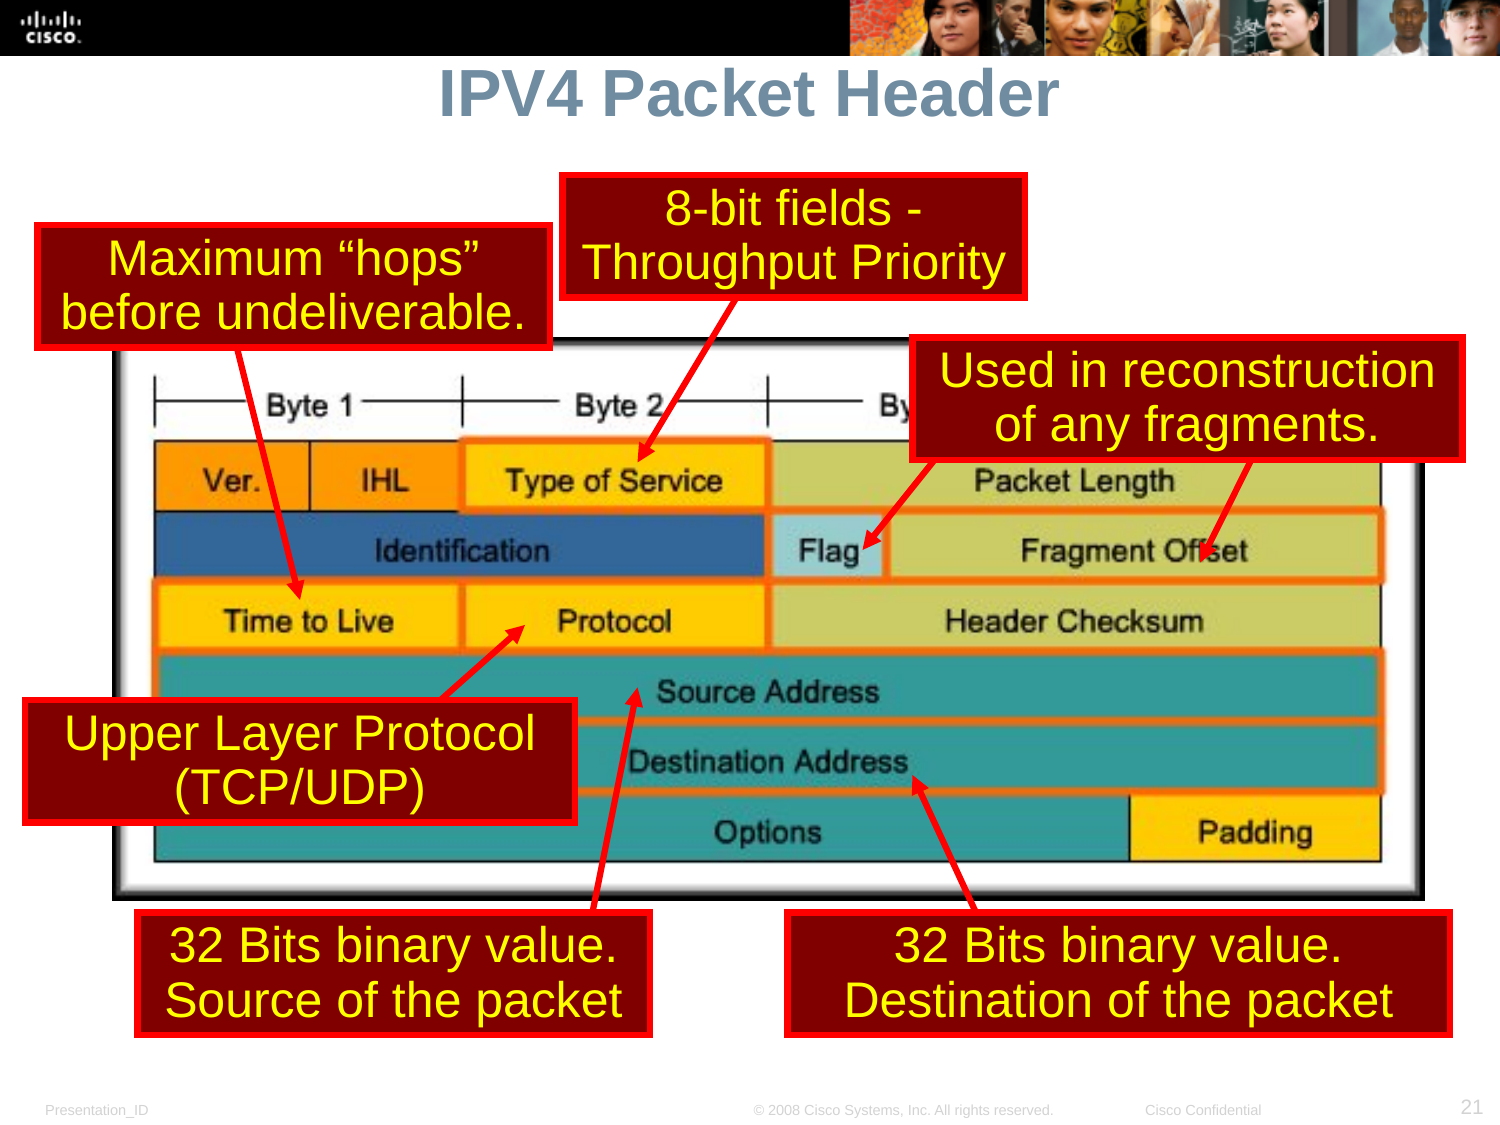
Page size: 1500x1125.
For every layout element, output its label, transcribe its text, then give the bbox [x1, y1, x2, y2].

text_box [24, 624, 576, 842]
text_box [862, 337, 1463, 563]
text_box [787, 774, 1451, 1054]
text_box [37, 224, 551, 601]
picture [112, 337, 1426, 902]
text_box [137, 687, 651, 1054]
title IPV4 Packet Header [24, 24, 1475, 138]
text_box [562, 174, 1026, 463]
picture [0, 0, 1500, 56]
picture [112, 842, 137, 902]
